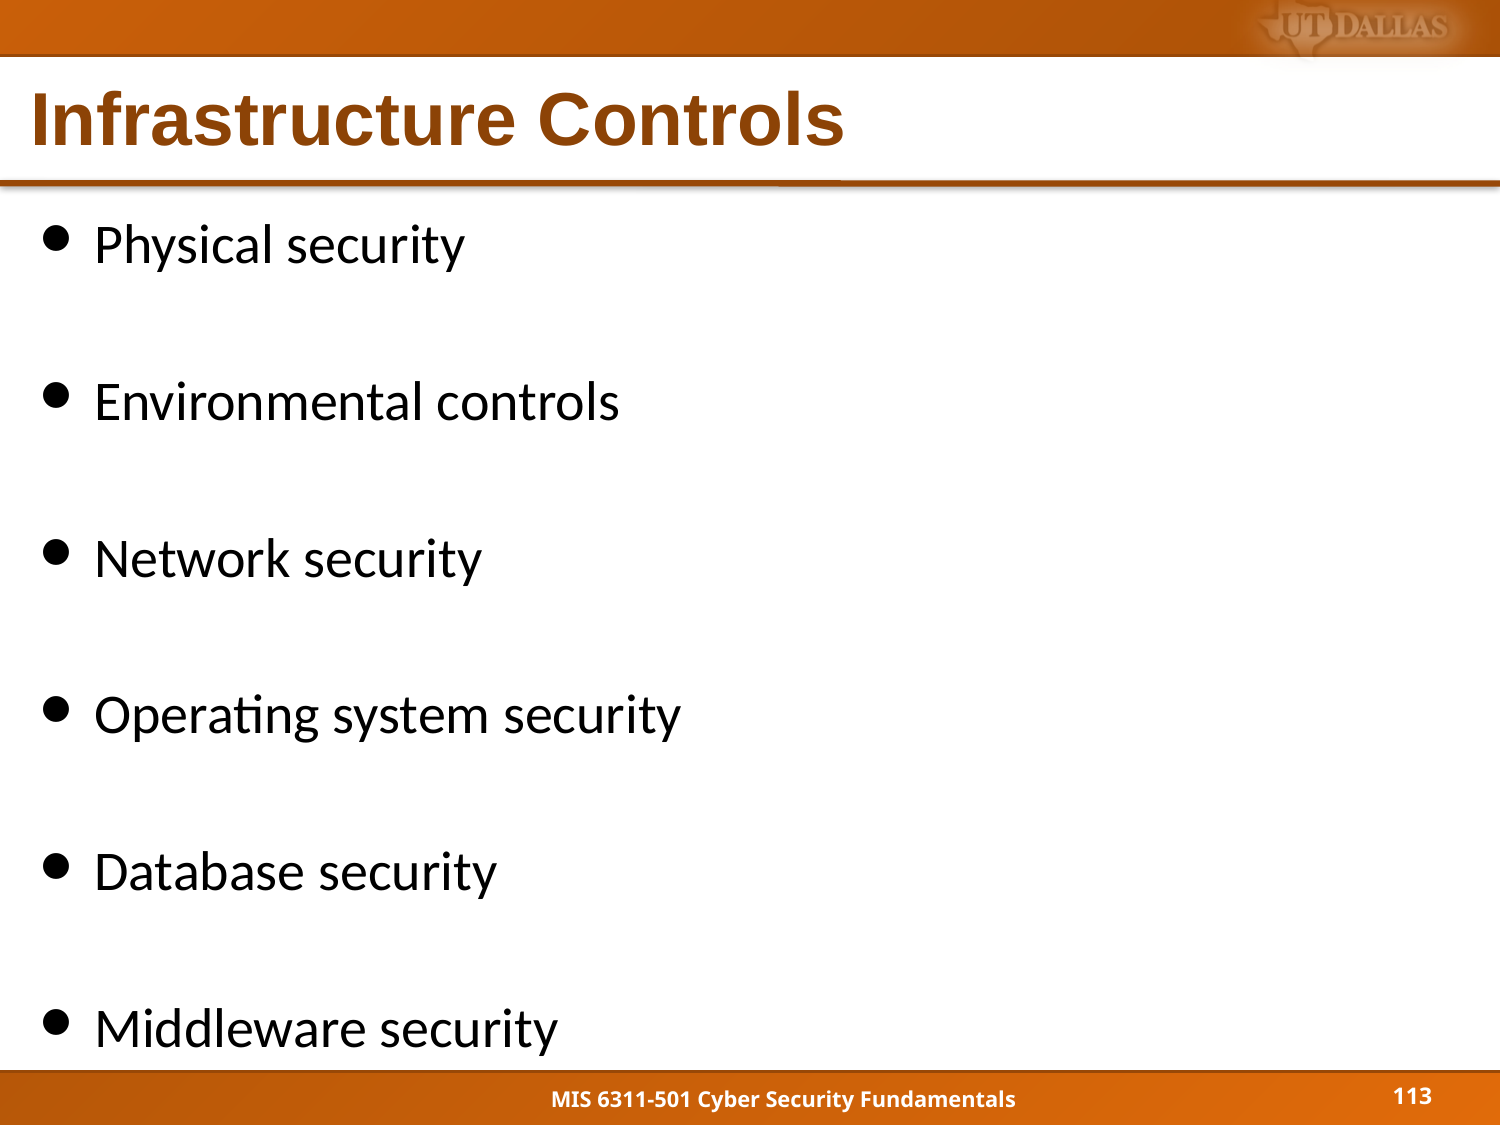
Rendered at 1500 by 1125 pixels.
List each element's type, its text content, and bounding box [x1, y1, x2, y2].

title Infrastructure Controls [0, 64, 1500, 178]
slide_number 113 [1350, 1076, 1475, 1120]
picture [1218, 0, 1500, 64]
list Physical security Environmental controls Network security Operating system security Database security Middleware security [24, 199, 1500, 1077]
